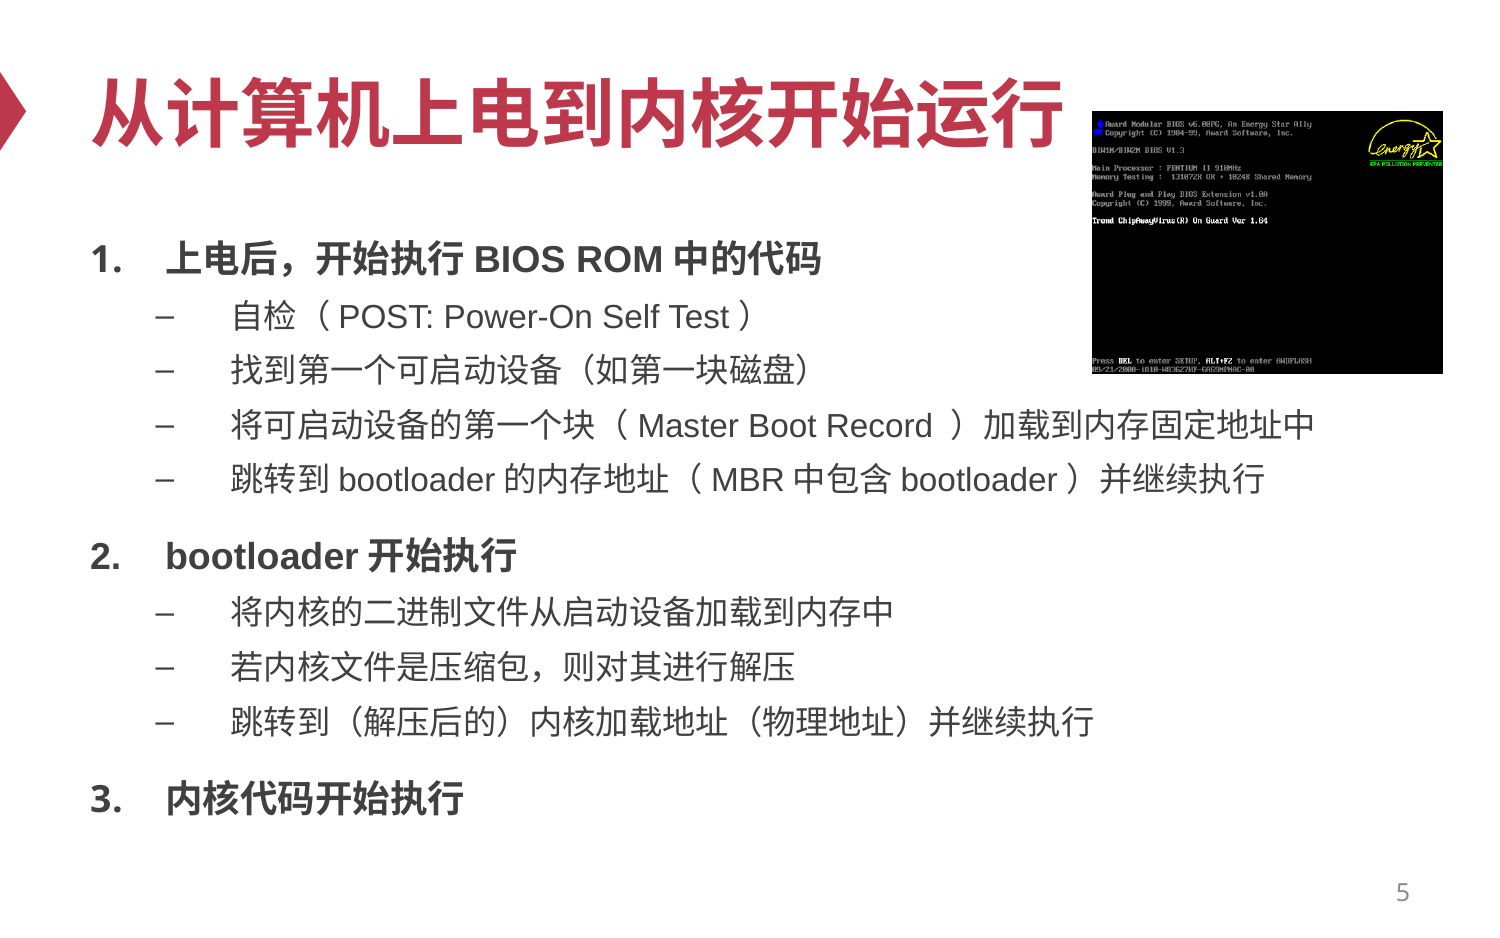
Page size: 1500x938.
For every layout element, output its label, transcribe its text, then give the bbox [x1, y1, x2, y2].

list 上电后，开始执行BIOS ROM中的代码 自检（POST: Power-On Self Test） 找到第一个可启动设备（如第一块磁盘） 将可启动设备的第一个块（Master Boot Record ）加载到内存固定地址中 跳转到bootloader的内存地址（MBR中包含bootloader）并继续执行 bootloader开始执行 将内核的二进制文件从启动设备加载到内存中 若内核文件是压缩包，则对其进行解压 跳转到（解压后的）内核加载地址（物理地址）并继续执行 内核代码开始执行 [75, 218, 1425, 838]
picture [1092, 111, 1443, 374]
title 从计算机上电到内核开始运行 [75, 37, 1425, 186]
slide_number 5 [1074, 868, 1425, 919]
